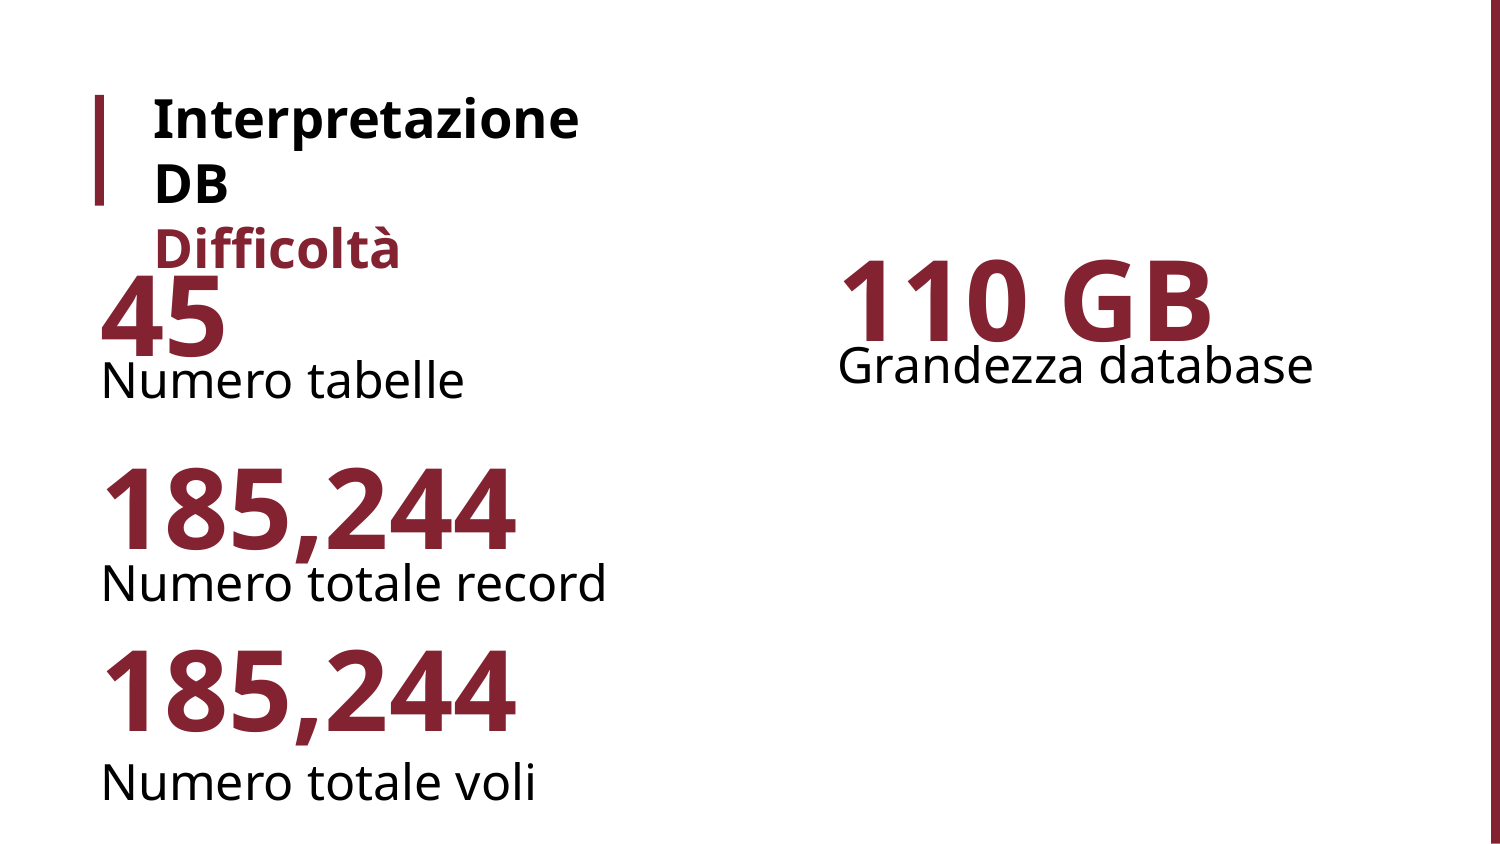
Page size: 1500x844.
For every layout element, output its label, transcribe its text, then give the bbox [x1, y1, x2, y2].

text_box Numero totale record [85, 536, 1361, 613]
text_box Grandezza database [821, 319, 1500, 396]
text_box Numero tabelle [85, 333, 1361, 410]
text_box Numero totale voli [85, 752, 1361, 812]
title Interpretazione DB Difficoltà [138, 69, 686, 210]
text_box 110 GB [821, 214, 1500, 319]
text_box 45 [85, 228, 821, 333]
text_box 185,244 [85, 421, 1361, 536]
text_box 185,244 [85, 613, 1361, 752]
